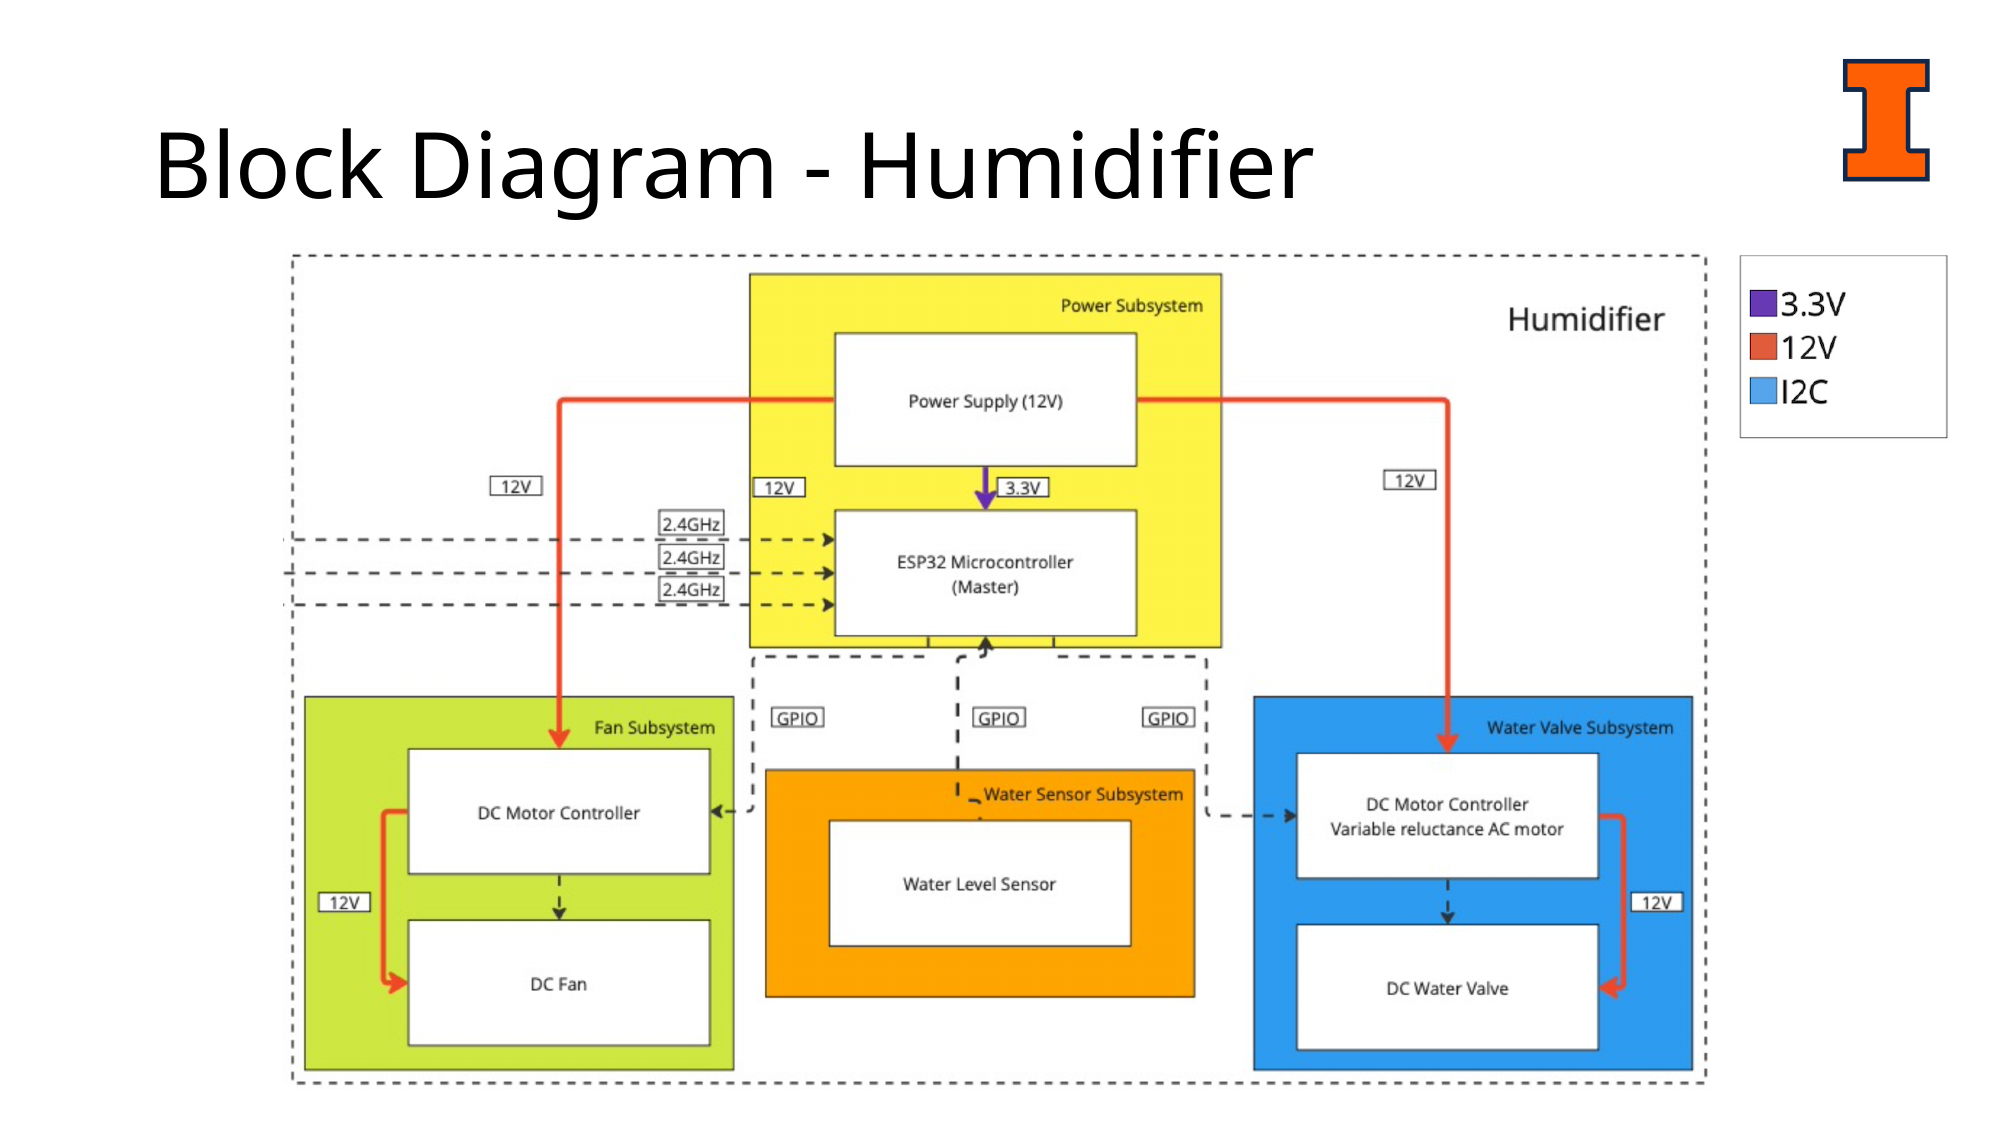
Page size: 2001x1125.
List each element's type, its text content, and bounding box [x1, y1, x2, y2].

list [283, 245, 1717, 1090]
picture [1731, 245, 1954, 446]
picture [1842, 58, 1930, 182]
title Block Diagram - Humidifier [137, 59, 1863, 278]
